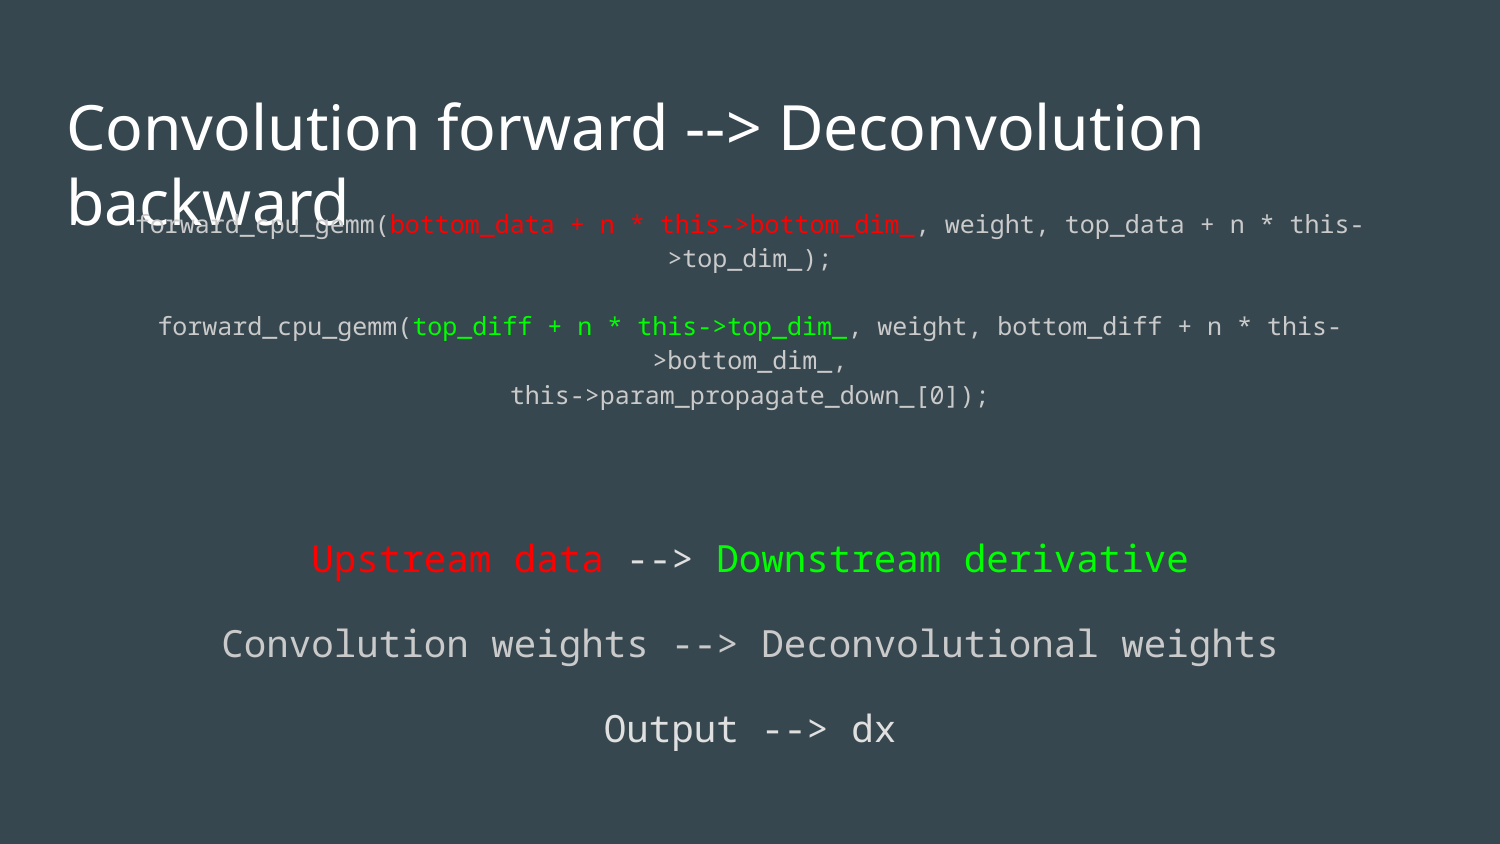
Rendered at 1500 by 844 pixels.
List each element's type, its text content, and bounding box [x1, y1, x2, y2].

title Convolution forward --> Deconvolution backward [51, 72, 1449, 167]
list forward_cpu_gemm(bottom_data + n * this->bottom_dim_, weight, top_data + n * this->top_dim_); forward_cpu_gemm(top_diff + n * this->top_dim_, weight, bottom_diff + n * this->bottom_dim_, this->param_propagate_down_[0]); Upstream data --> Downstream derivative Convolution weights --> Deconvolutional weights Output --> dx [51, 189, 1449, 750]
